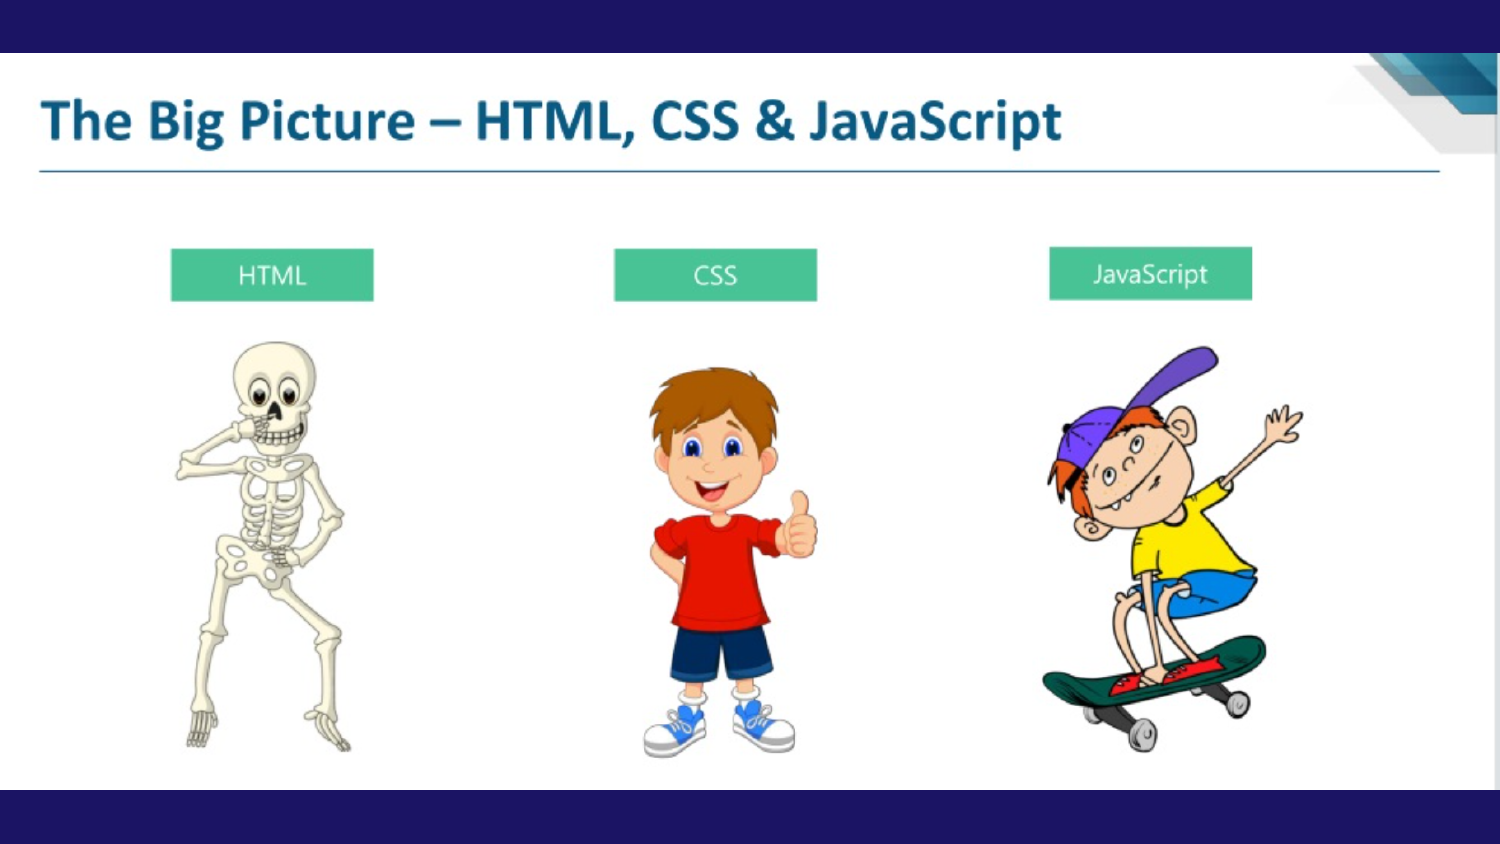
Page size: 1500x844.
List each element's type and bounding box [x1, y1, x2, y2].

picture [0, 53, 1500, 791]
